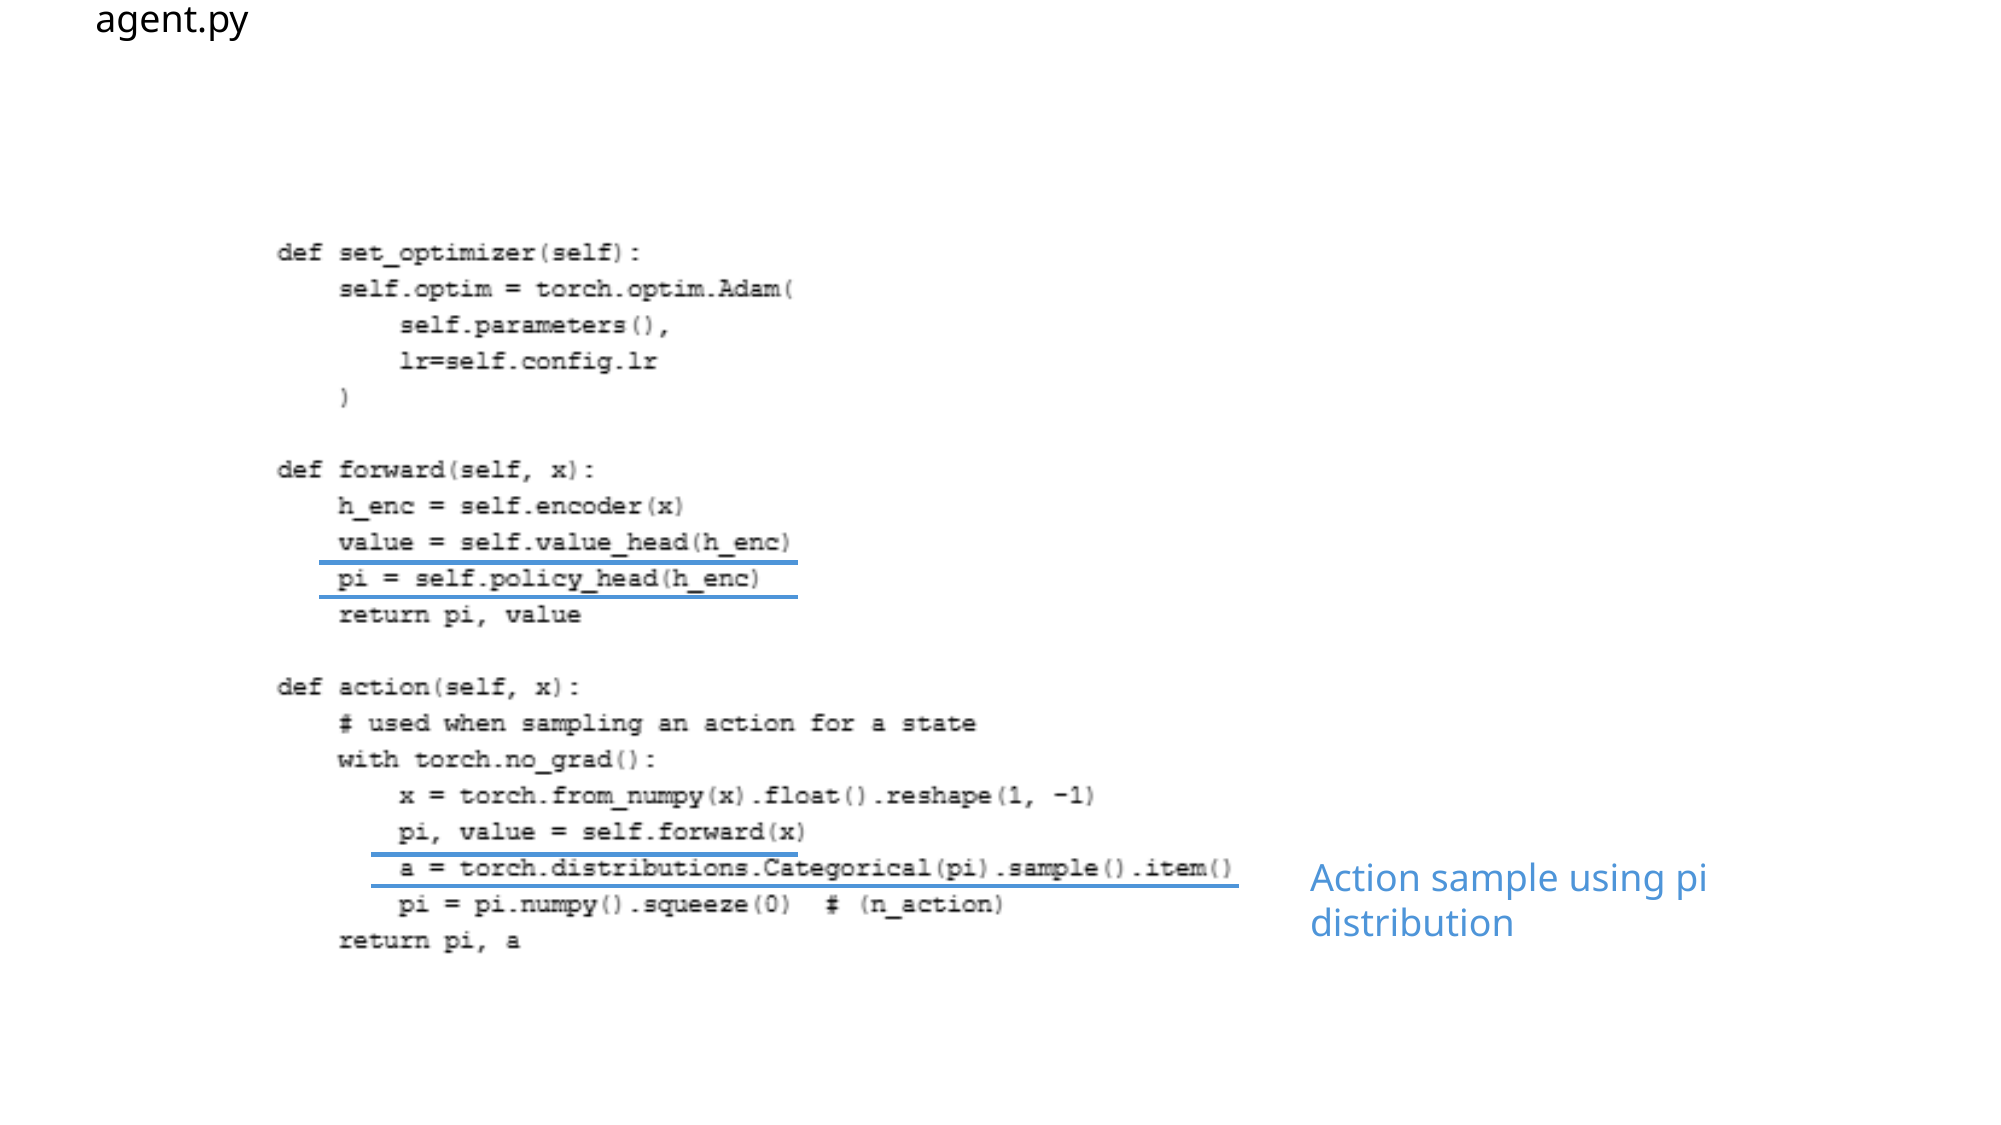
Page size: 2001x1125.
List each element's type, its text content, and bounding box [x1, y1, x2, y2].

picture [263, 231, 1282, 969]
text_box Action sample using pi distribution [1310, 854, 1765, 945]
text_box agent.py [80, 0, 1081, 48]
